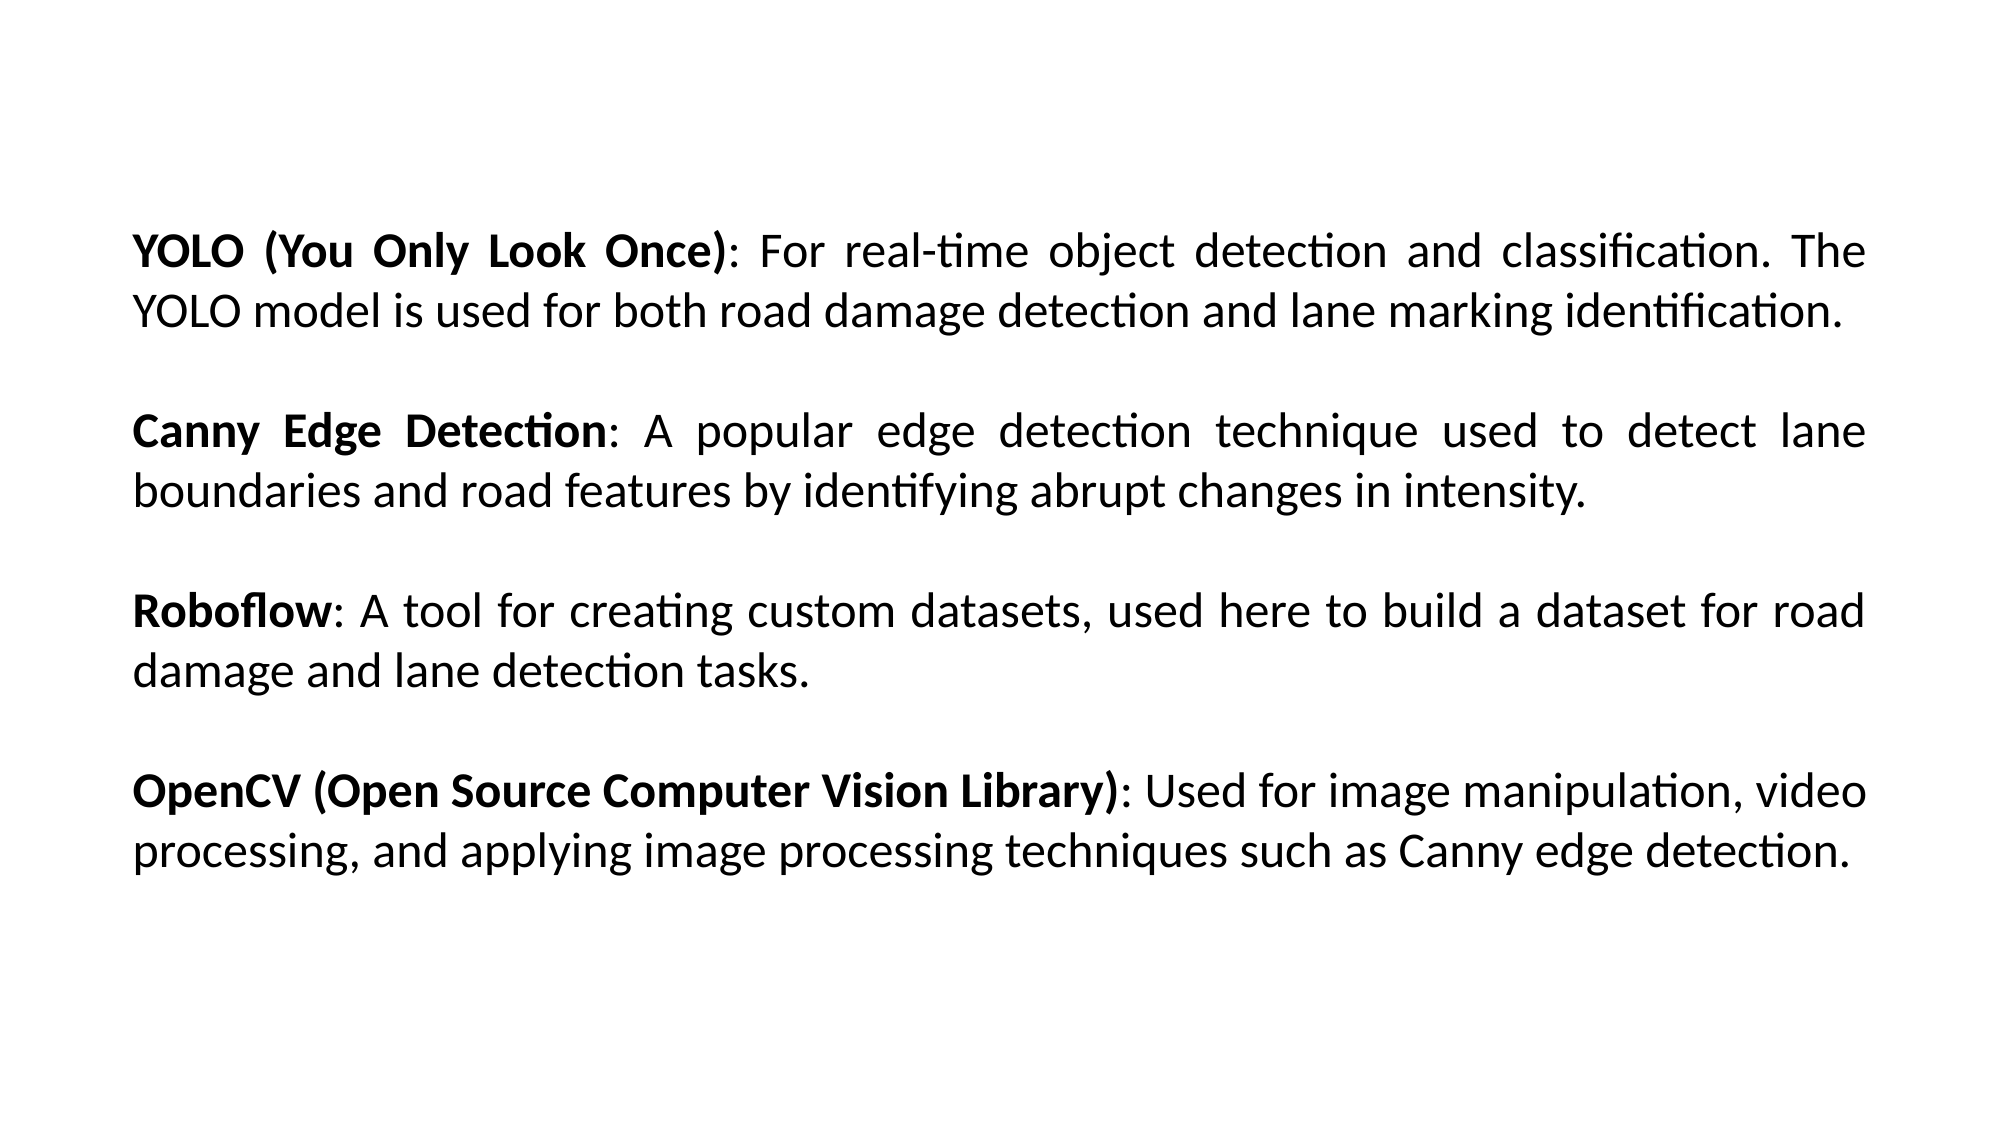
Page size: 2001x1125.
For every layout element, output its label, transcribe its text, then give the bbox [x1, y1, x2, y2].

text_box YOLO (You Only Look Once): For real-time object detection and classification. The YOLO model is used for both road damage detection and lane marking identification. Canny Edge Detection: A popular edge detection technique used to detect lane boundaries and road features by identifying abrupt changes in intensity. Roboflow: A tool for creating custom datasets, used here to build a dataset for road damage and lane detection tasks. OpenCV (Open Source Computer Vision Library): Used for image manipulation, video processing, and applying image processing techniques such as Canny edge detection. [117, 210, 1883, 885]
